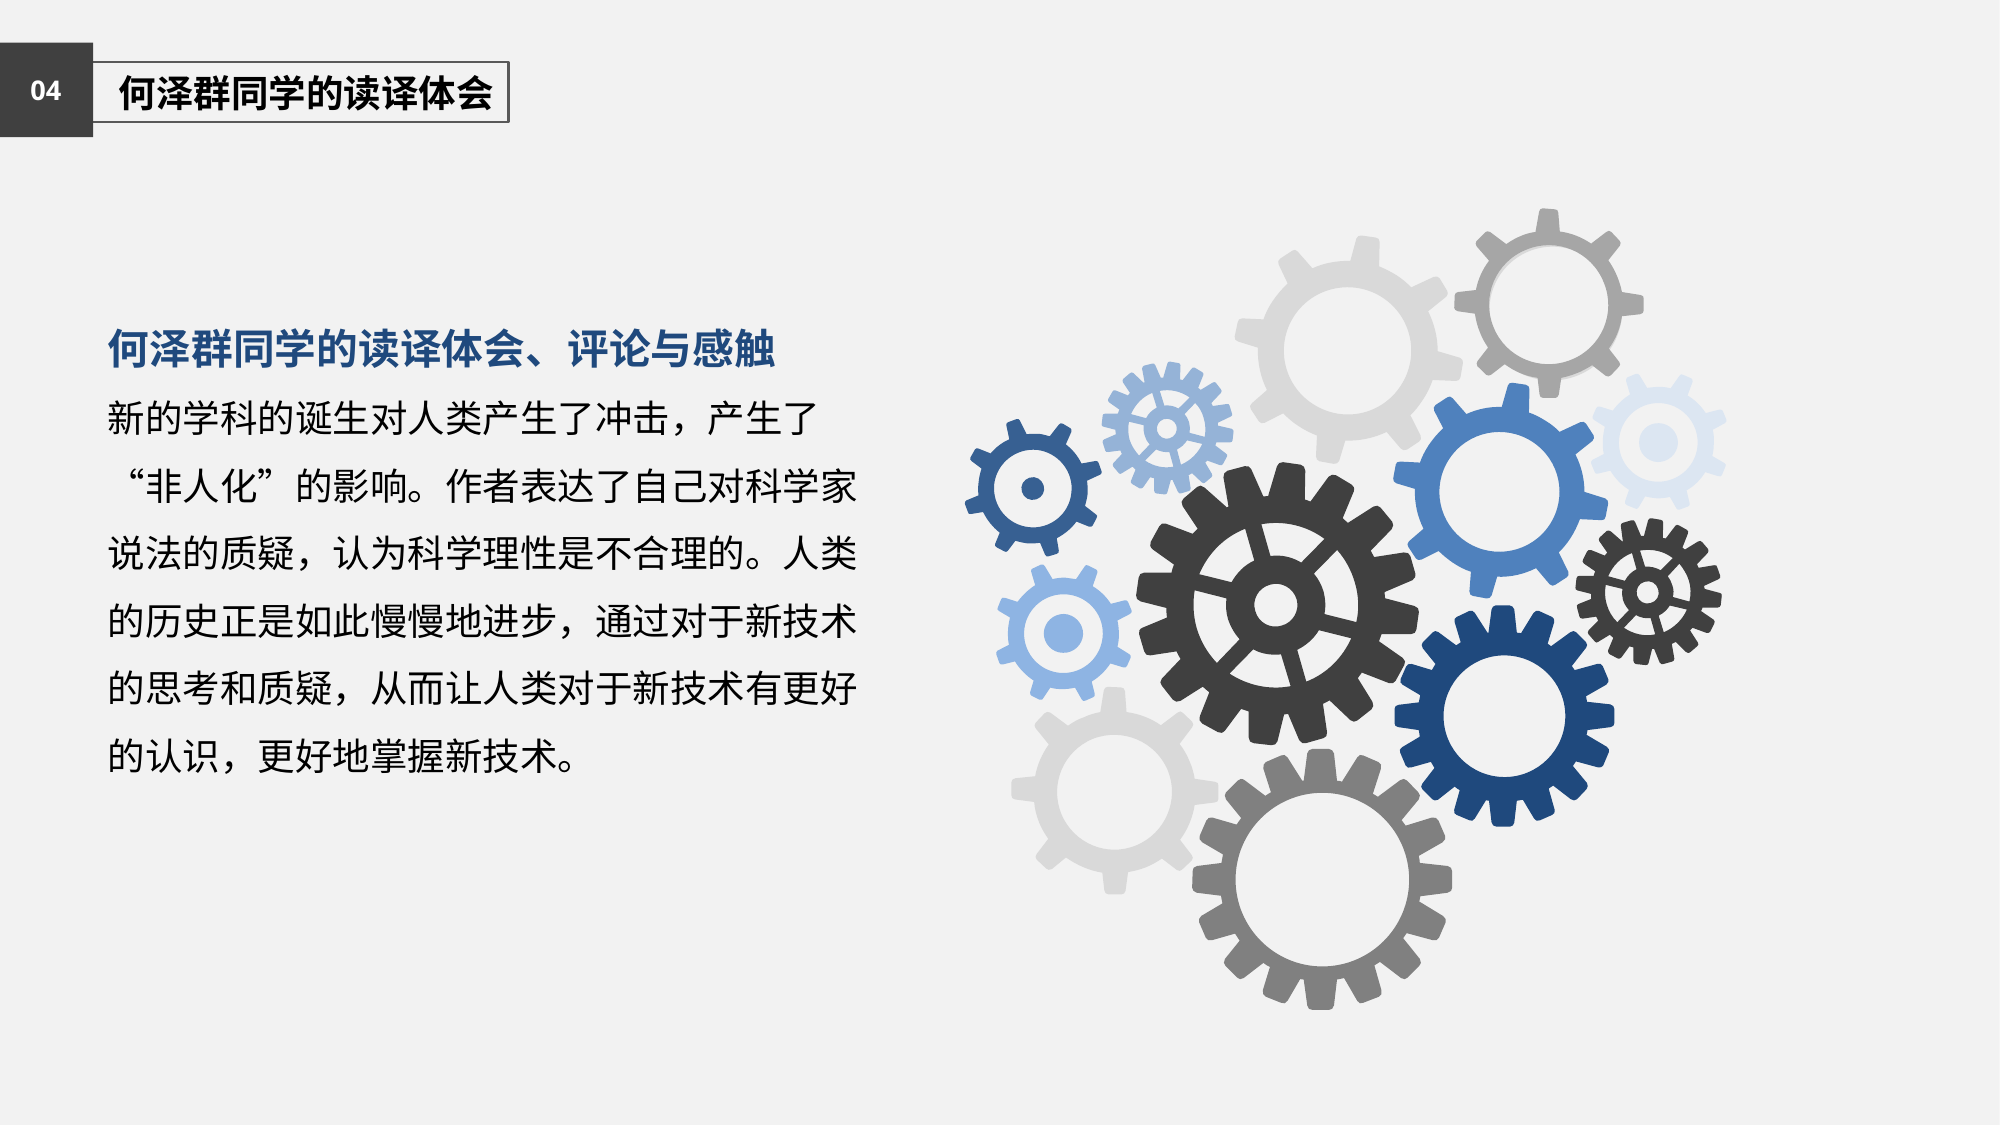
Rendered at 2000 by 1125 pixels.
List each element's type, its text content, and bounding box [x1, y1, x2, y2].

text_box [964, 208, 1728, 1011]
text_box 新的学科的诞生对人类产生了冲击，产生了“非人化”的影响。作者表达了自己对科学家说法的质疑，认为科学理性是不合理的。人类的历史正是如此慢慢地进步，通过对于新技术的思考和质疑，从而让人类对于新技术有更好的认识，更好地掌握新技术。 [93, 365, 882, 786]
text_box 何泽群同学的读译体会、评论与感触 [93, 290, 823, 381]
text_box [0, 42, 510, 138]
